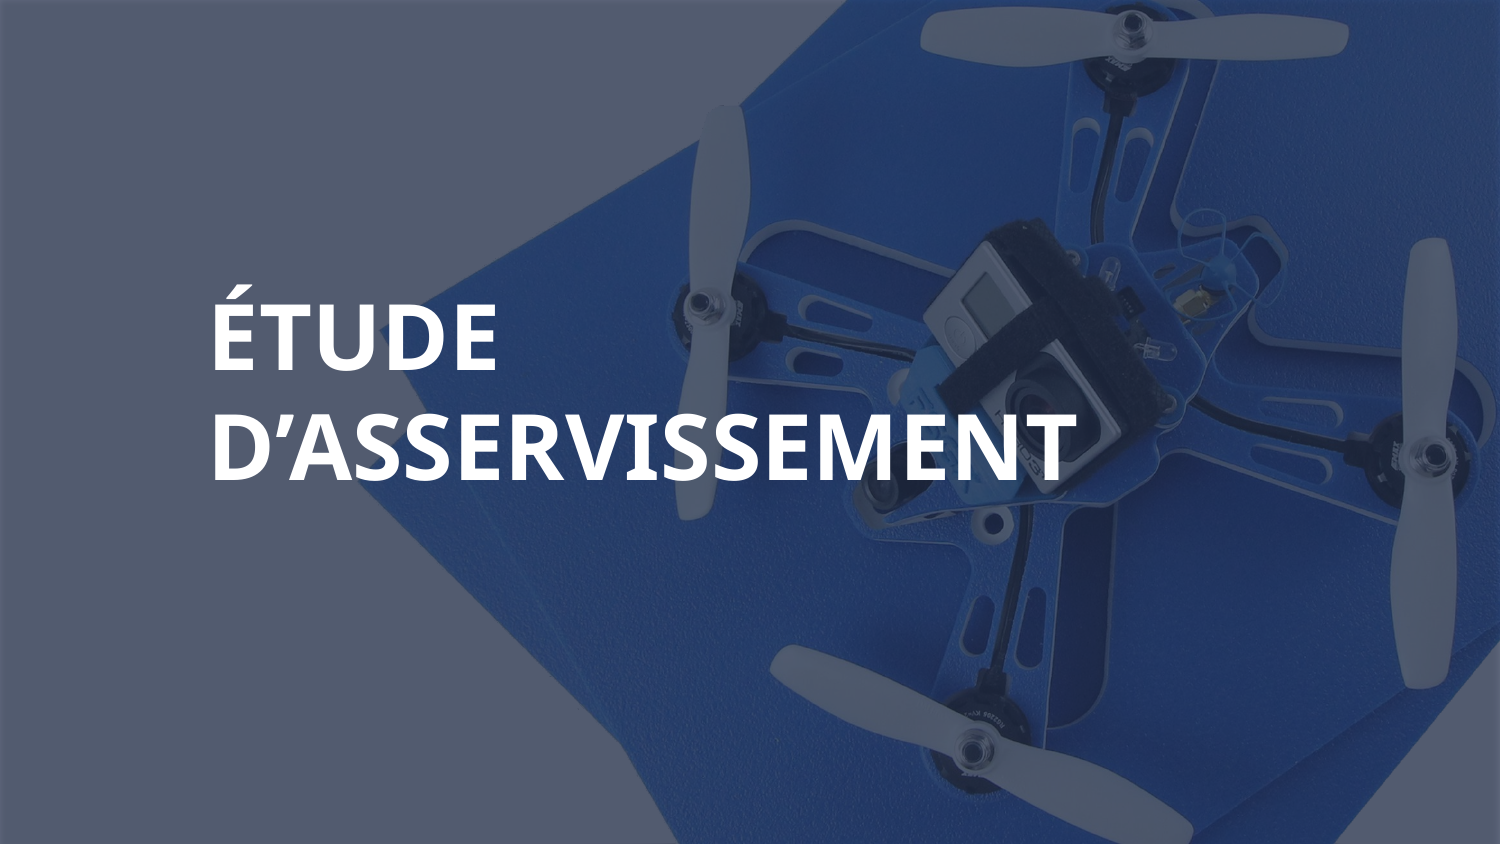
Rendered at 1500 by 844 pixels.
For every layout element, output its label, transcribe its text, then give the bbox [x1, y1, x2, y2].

text_box ^ [0, 0, 1500, 844]
text_box ÉTUDE D’ASSERVISSEMENT [192, 264, 1408, 750]
